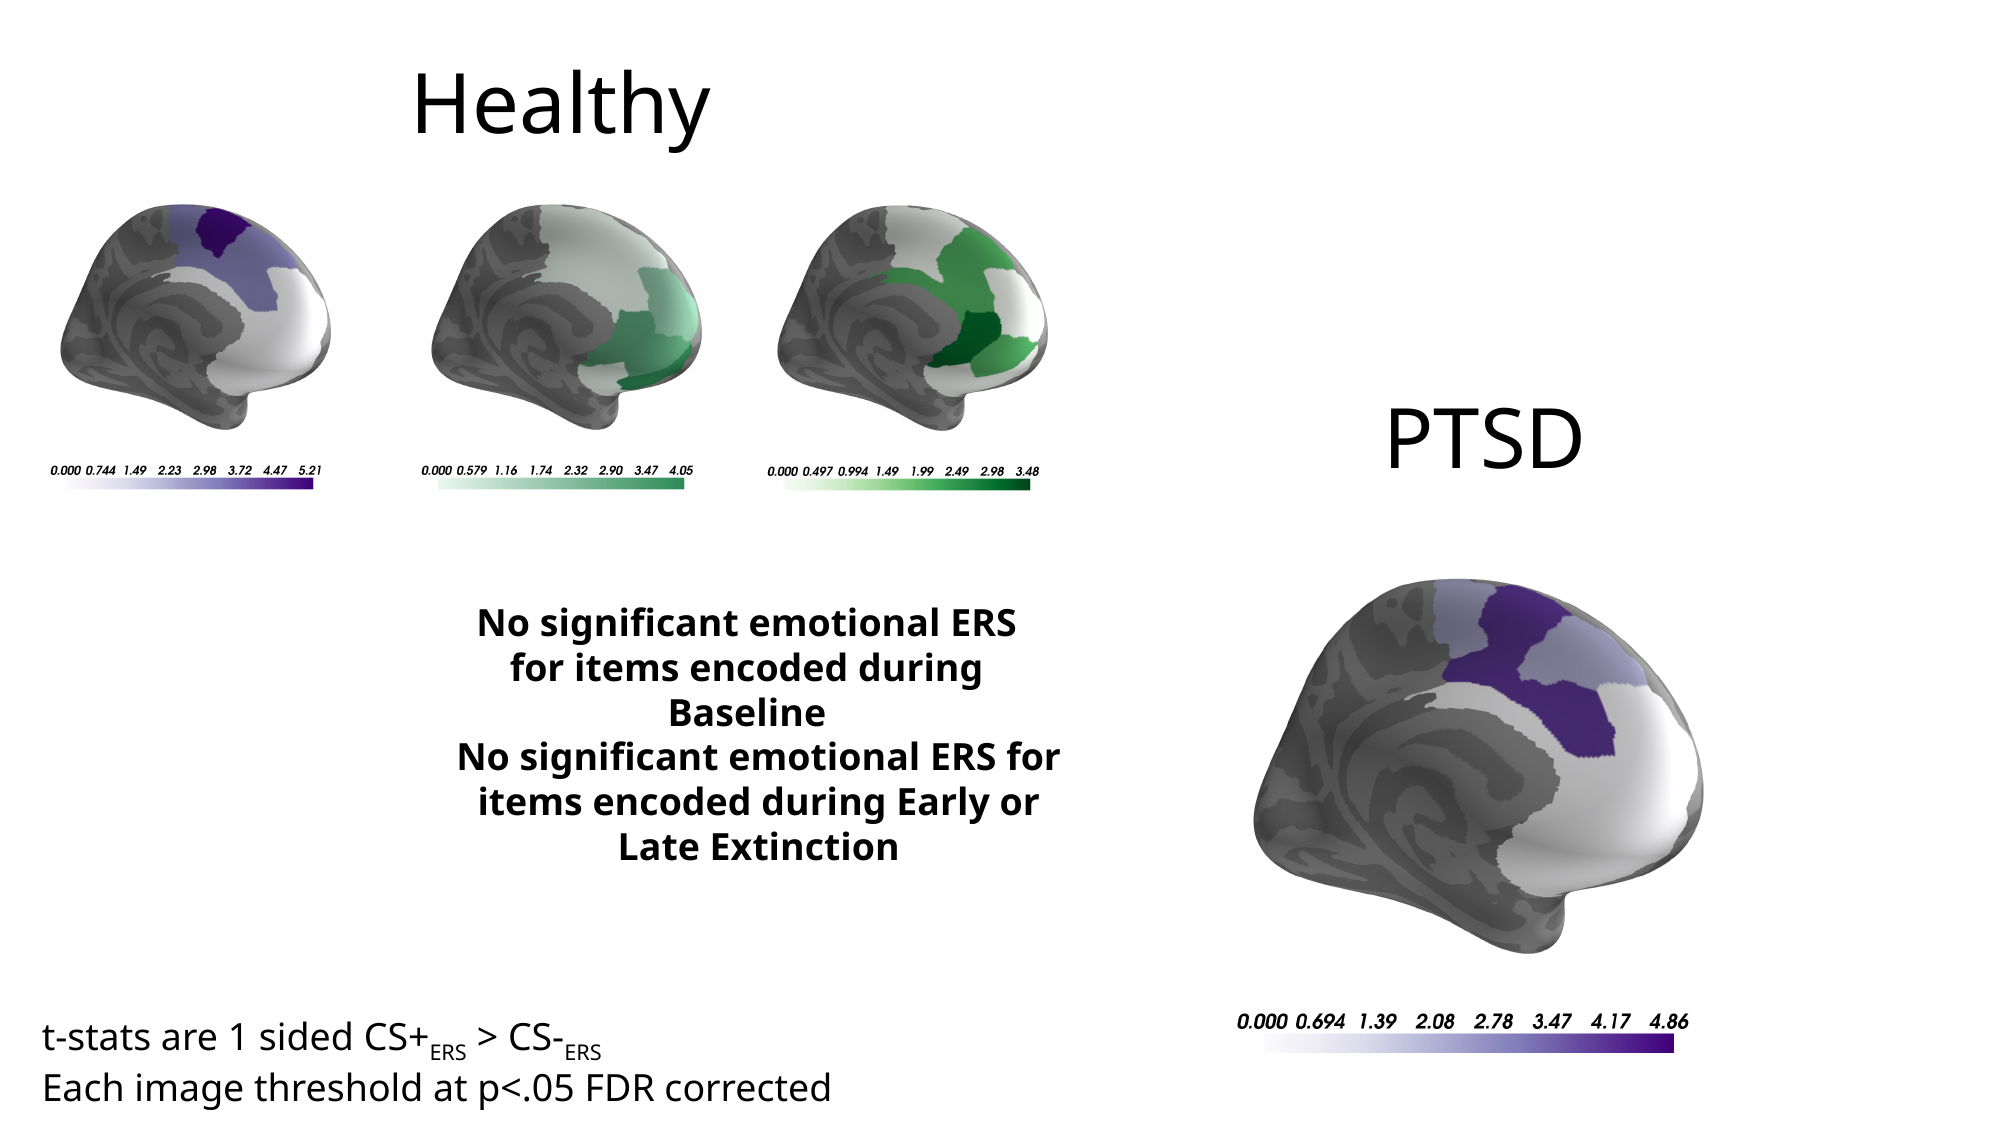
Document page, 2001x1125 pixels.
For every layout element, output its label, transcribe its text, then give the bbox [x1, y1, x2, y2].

text_box No significant emotional ERS for items encoded during Baseline [451, 591, 1042, 725]
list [15, 142, 366, 493]
text_box Healthy [361, 42, 762, 158]
text_box No significant emotional ERS for items encoded during Early or Late Extinction [420, 725, 1098, 875]
text_box t-stats are 1 sided CS+ERS > CS-ERS Each image threshold at p<.05 FDR corrected [27, 1005, 1285, 1117]
picture [386, 142, 1083, 494]
picture [1178, 475, 1762, 1059]
text_box PTSD [1285, 377, 1686, 475]
